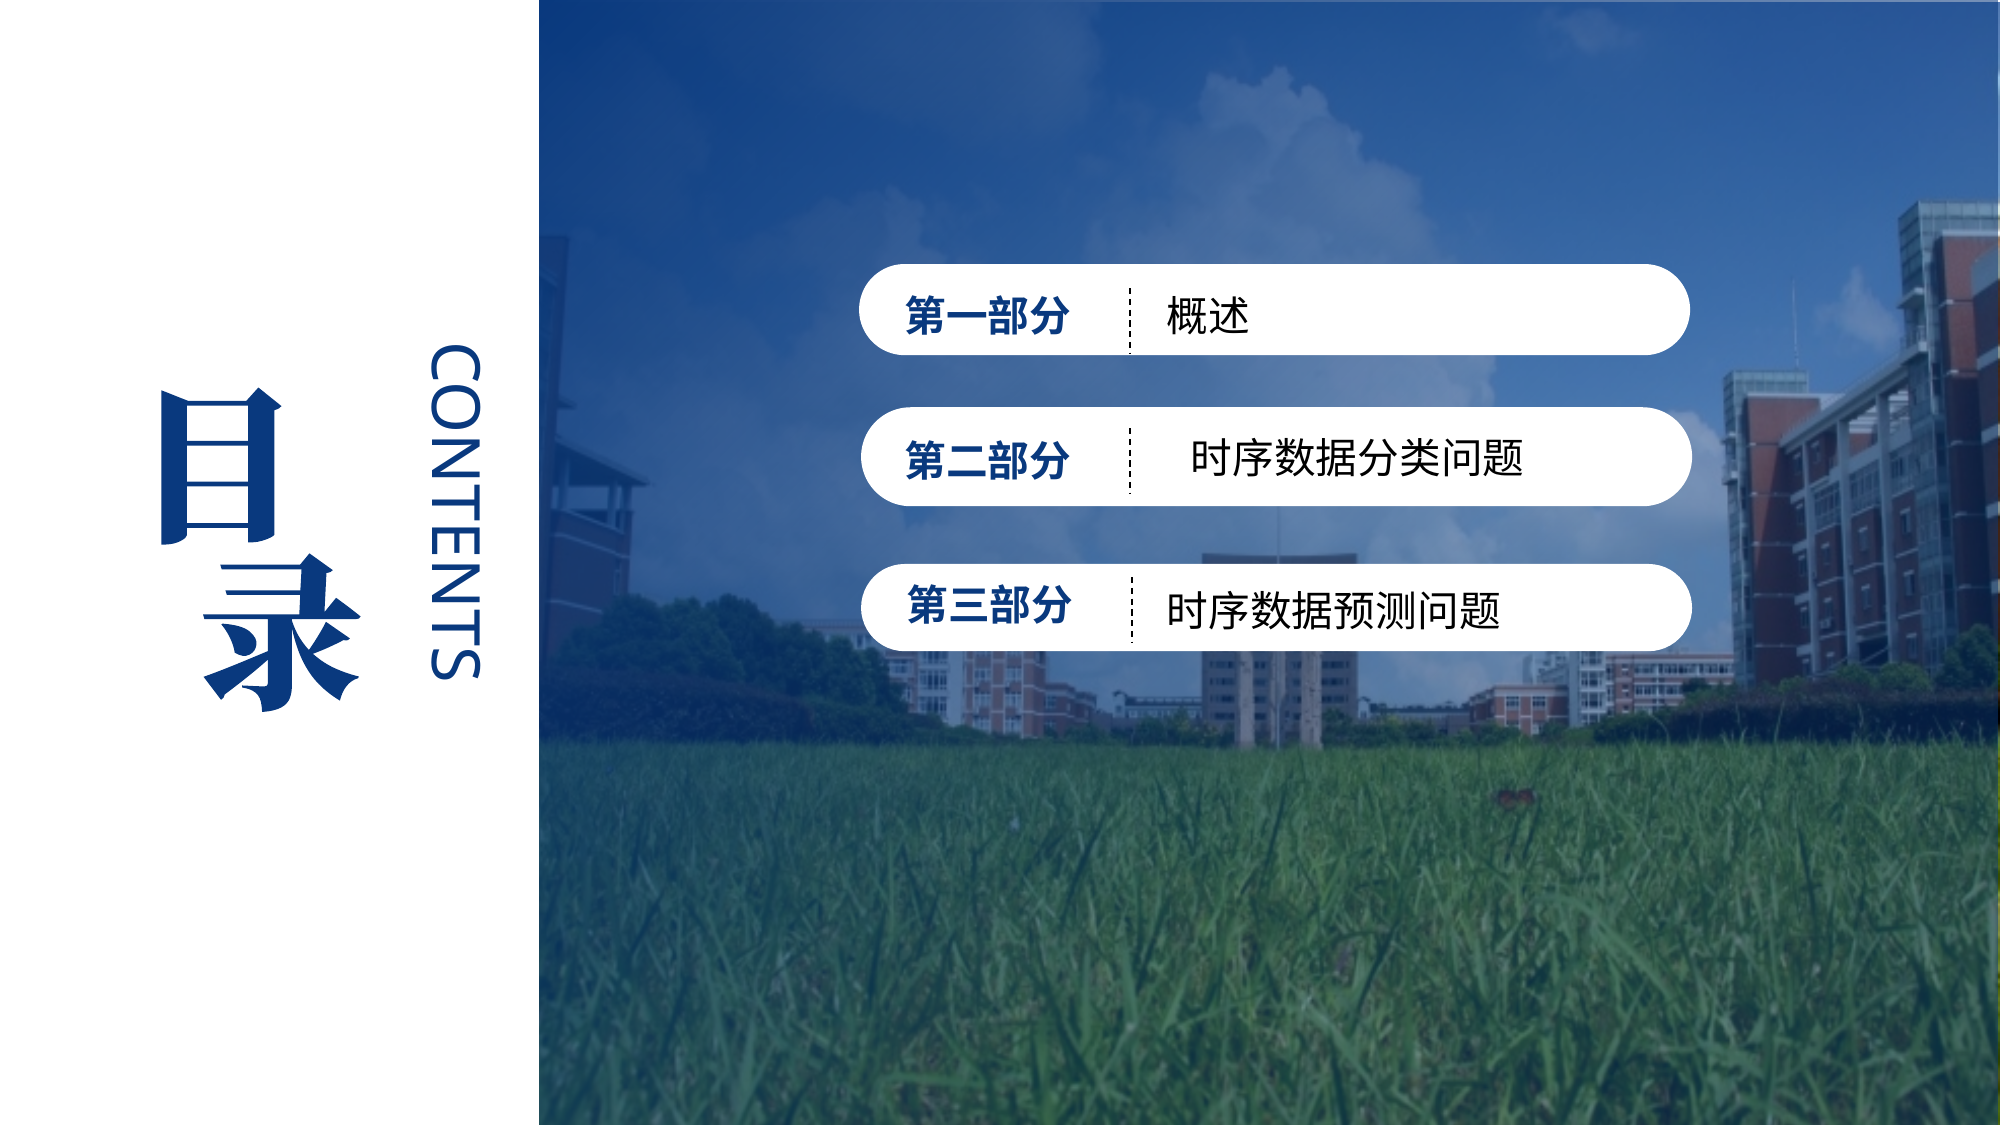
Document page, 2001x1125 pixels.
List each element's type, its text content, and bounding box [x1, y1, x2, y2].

picture [539, 1, 2000, 1125]
text_box CONTENTS [395, 326, 507, 799]
text_box [161, 387, 282, 545]
text_box [203, 553, 361, 712]
